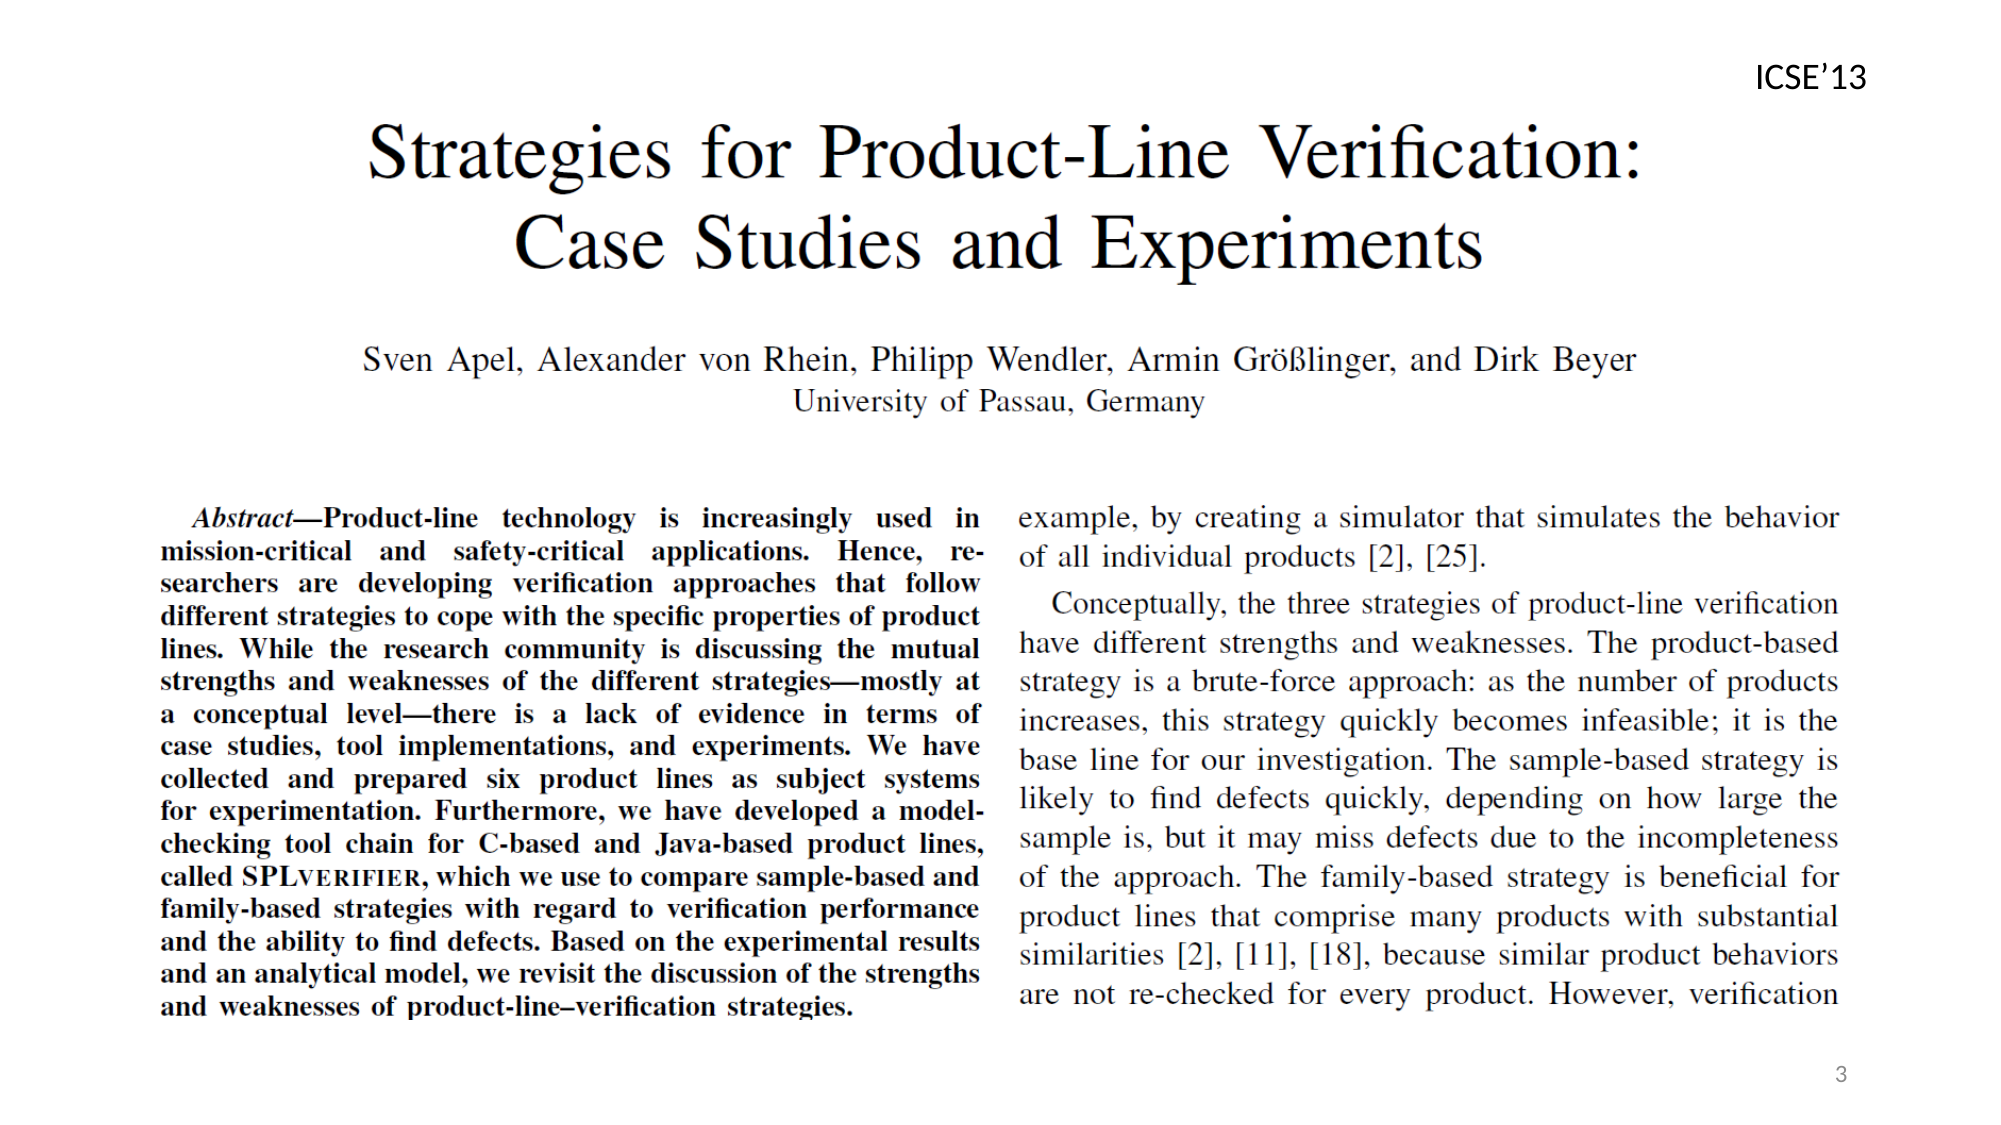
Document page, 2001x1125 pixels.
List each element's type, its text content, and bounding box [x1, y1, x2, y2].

slide_number 3 [1412, 1042, 1863, 1103]
text_box ICSE’13 [1740, 44, 1883, 105]
picture [125, 105, 1884, 1020]
